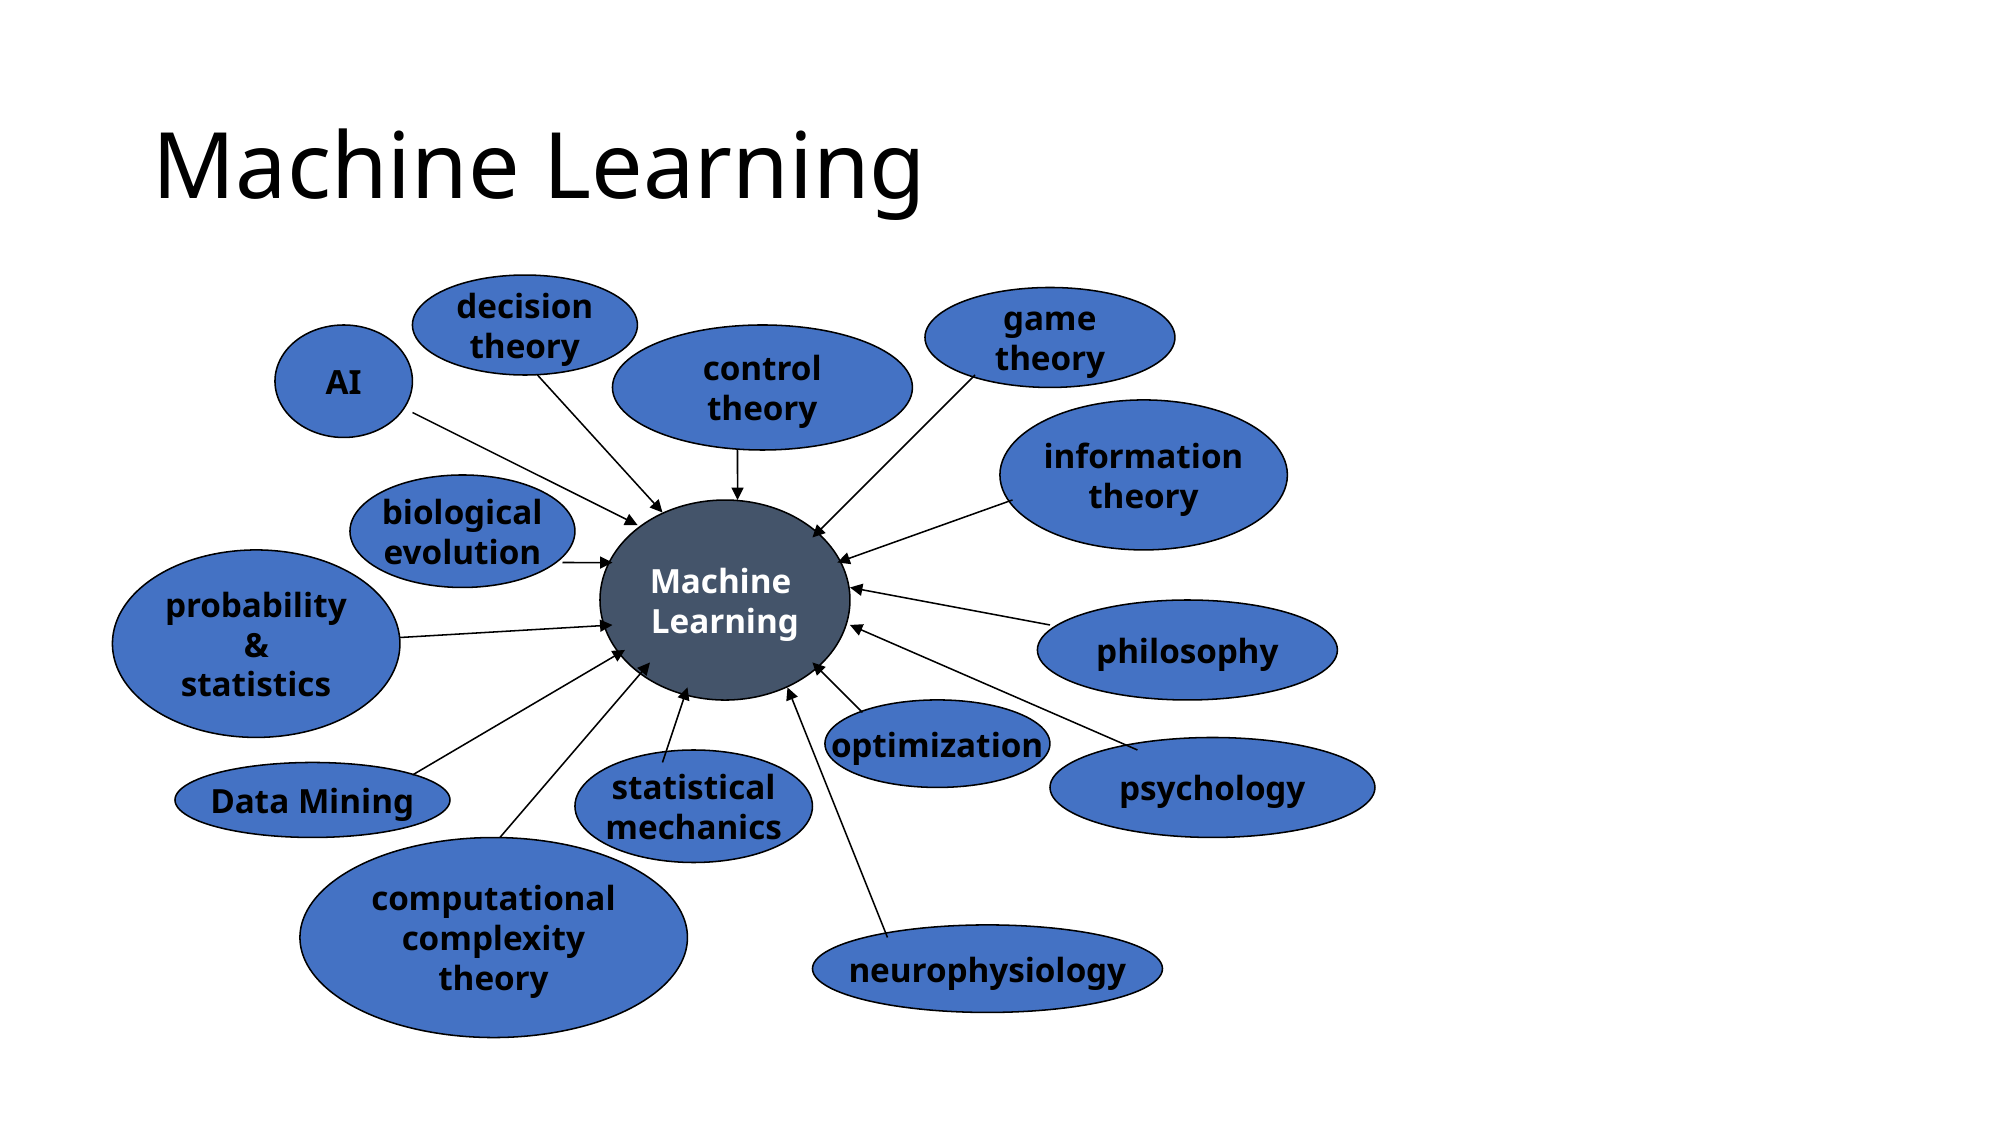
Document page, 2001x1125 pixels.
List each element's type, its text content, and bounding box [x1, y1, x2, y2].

title Machine Learning [137, 59, 1863, 278]
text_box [112, 274, 1375, 1038]
